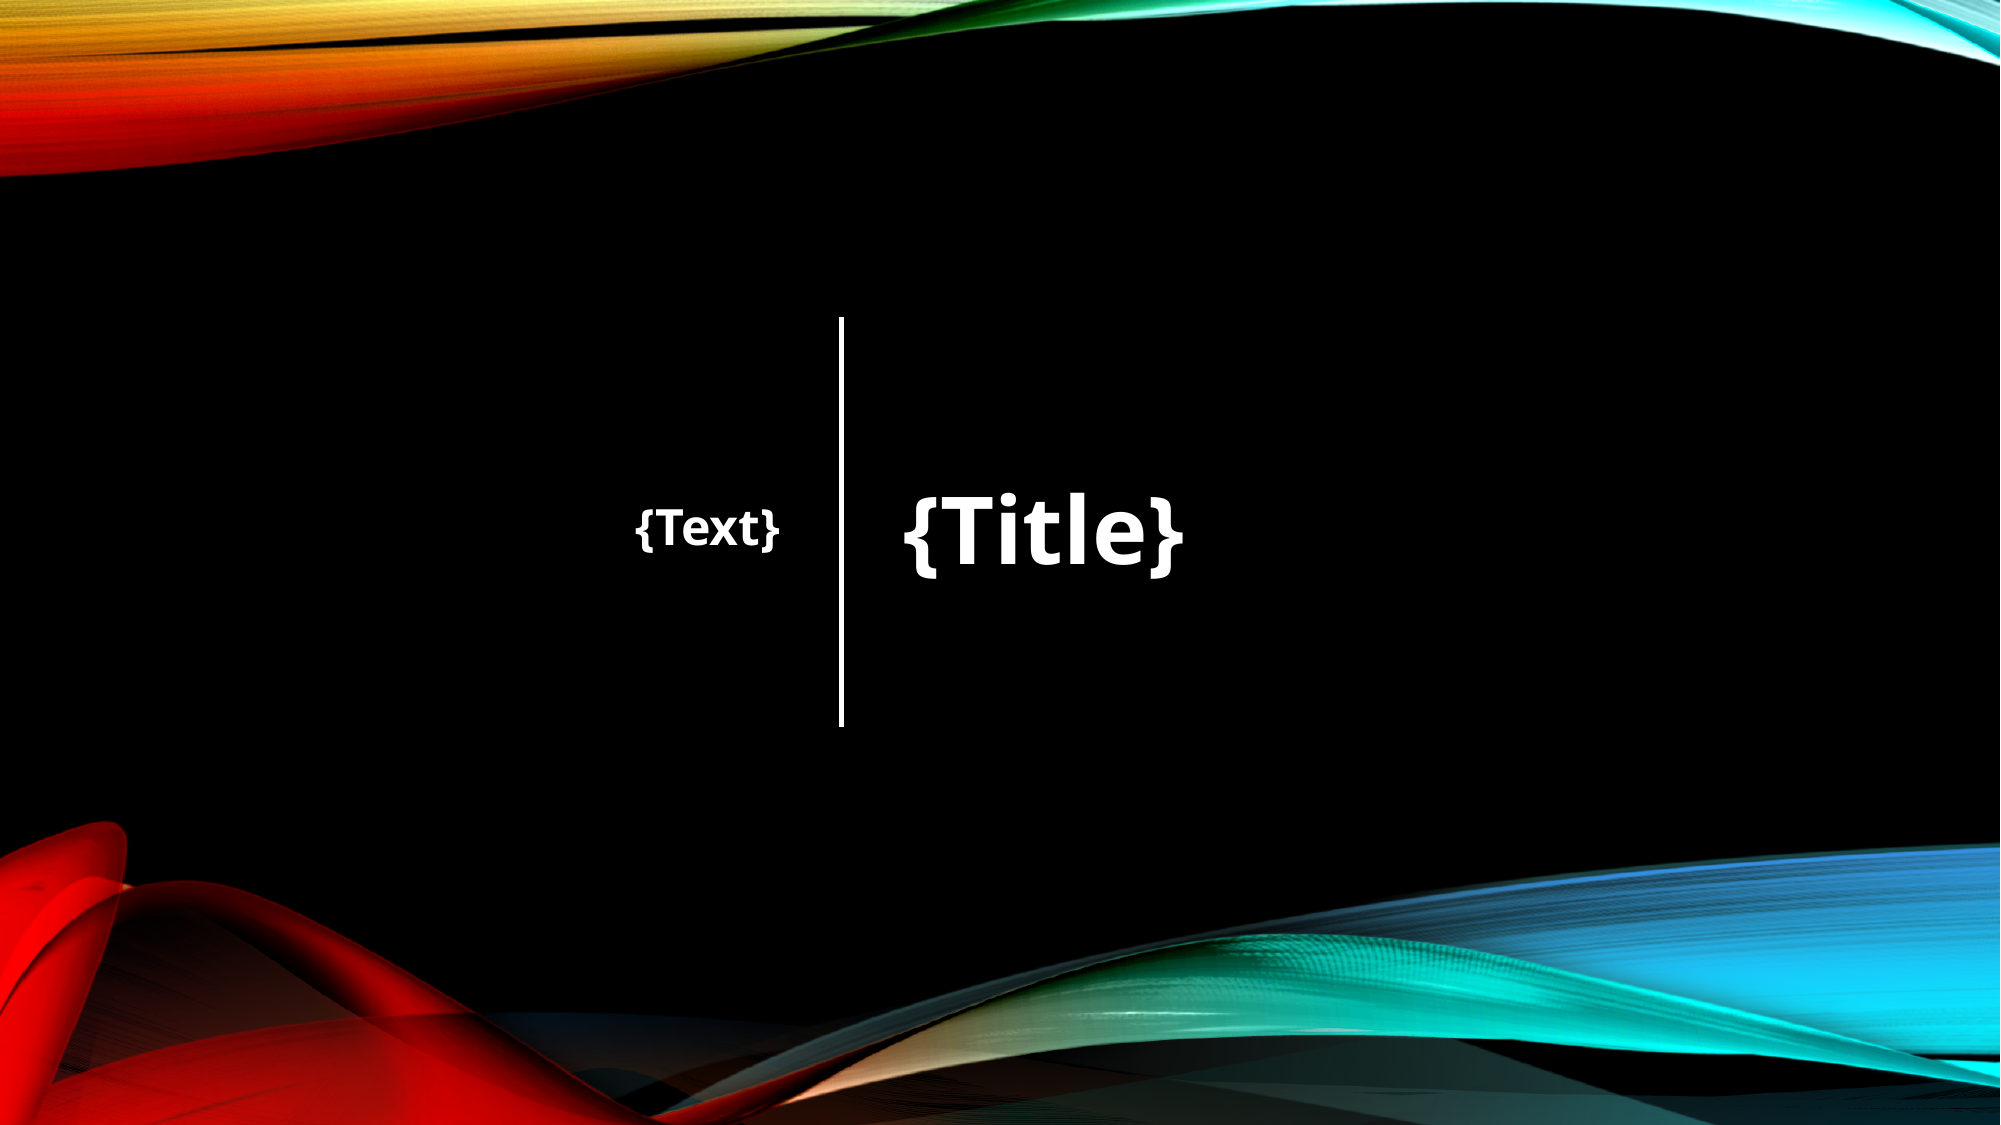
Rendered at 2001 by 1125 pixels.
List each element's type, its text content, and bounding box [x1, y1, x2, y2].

title {Title} [888, 166, 1920, 877]
picture [0, 0, 2000, 178]
subtitle {Text} [85, 166, 796, 877]
picture [0, 819, 2000, 1125]
